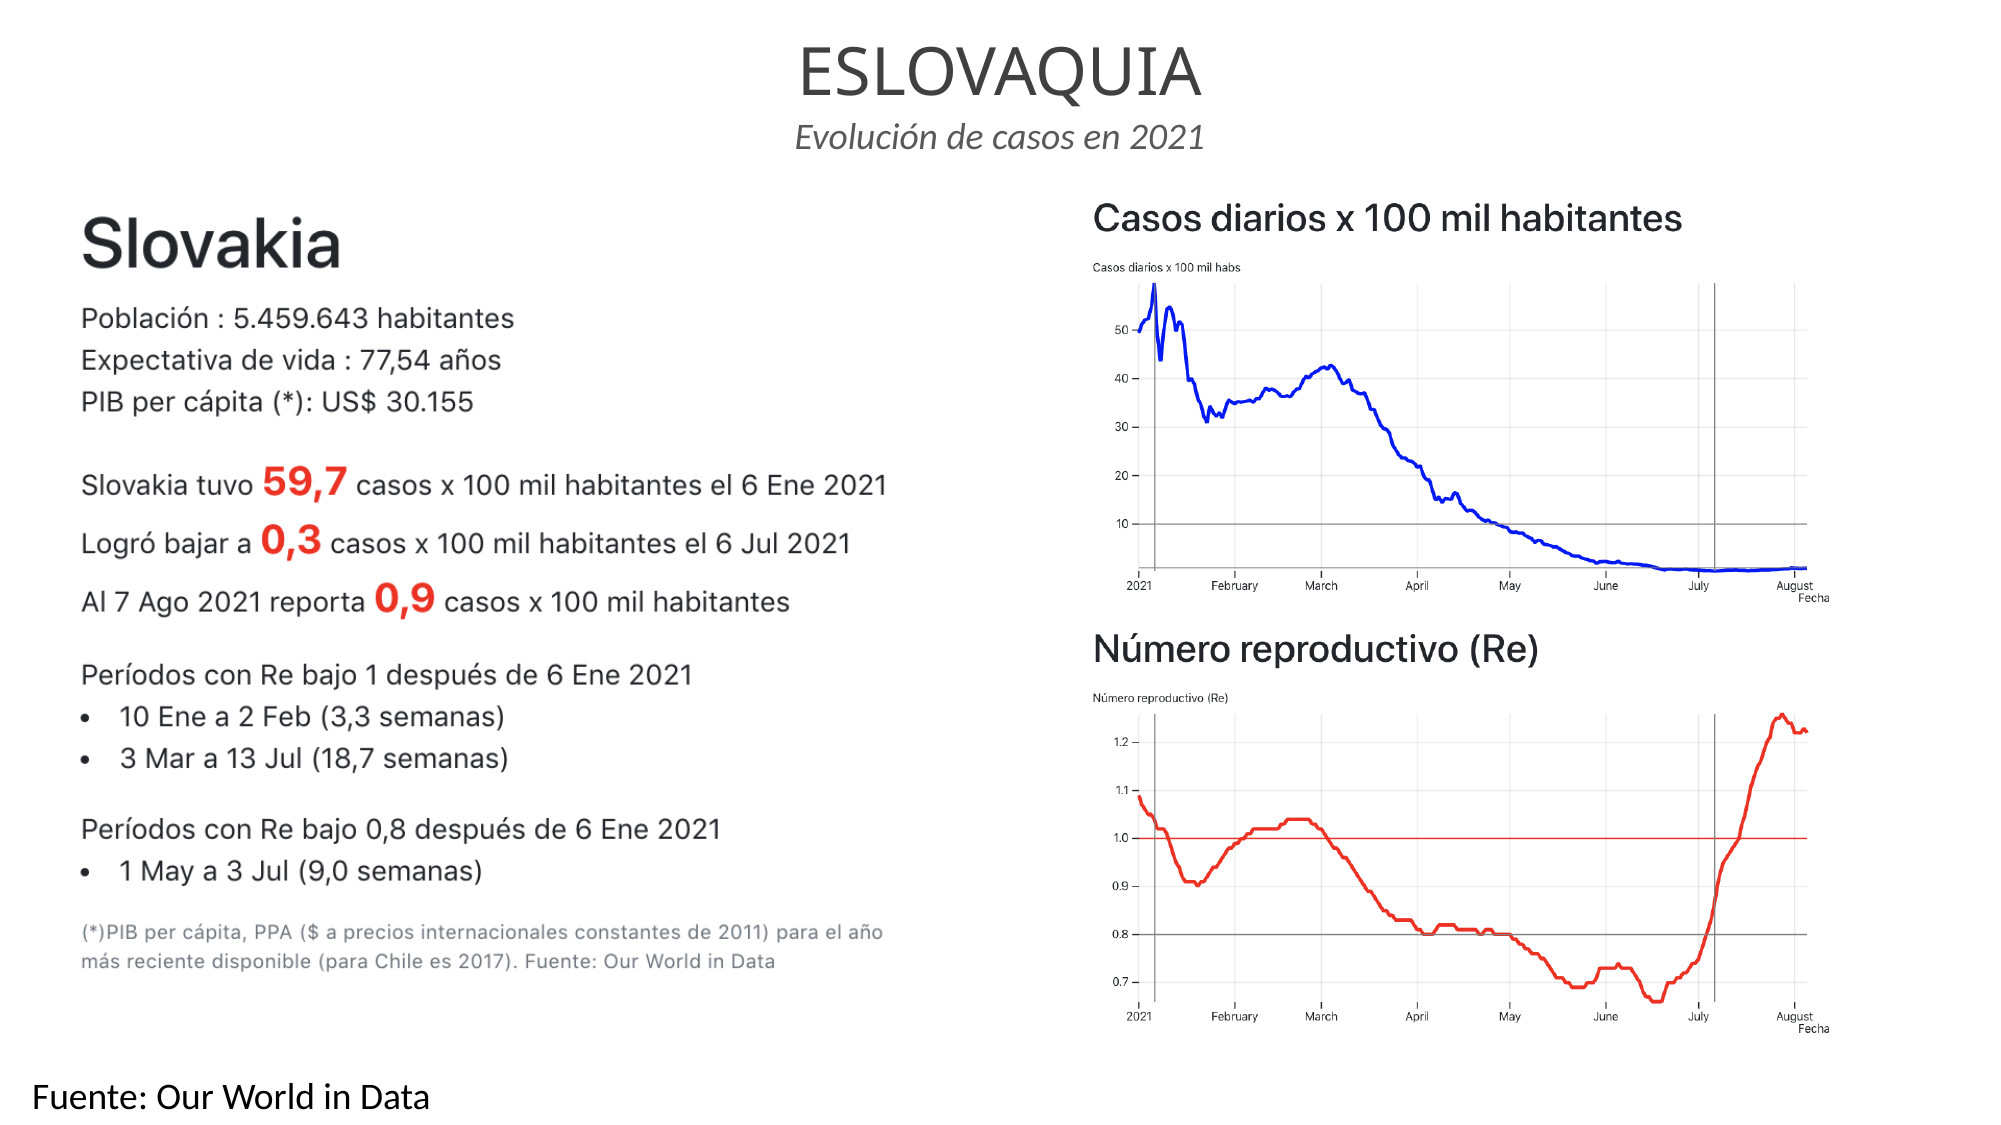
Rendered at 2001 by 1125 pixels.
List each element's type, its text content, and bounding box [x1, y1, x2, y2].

picture [64, 205, 967, 989]
title ESLOVAQUIA [137, 12, 1863, 135]
picture [1068, 192, 1844, 1046]
